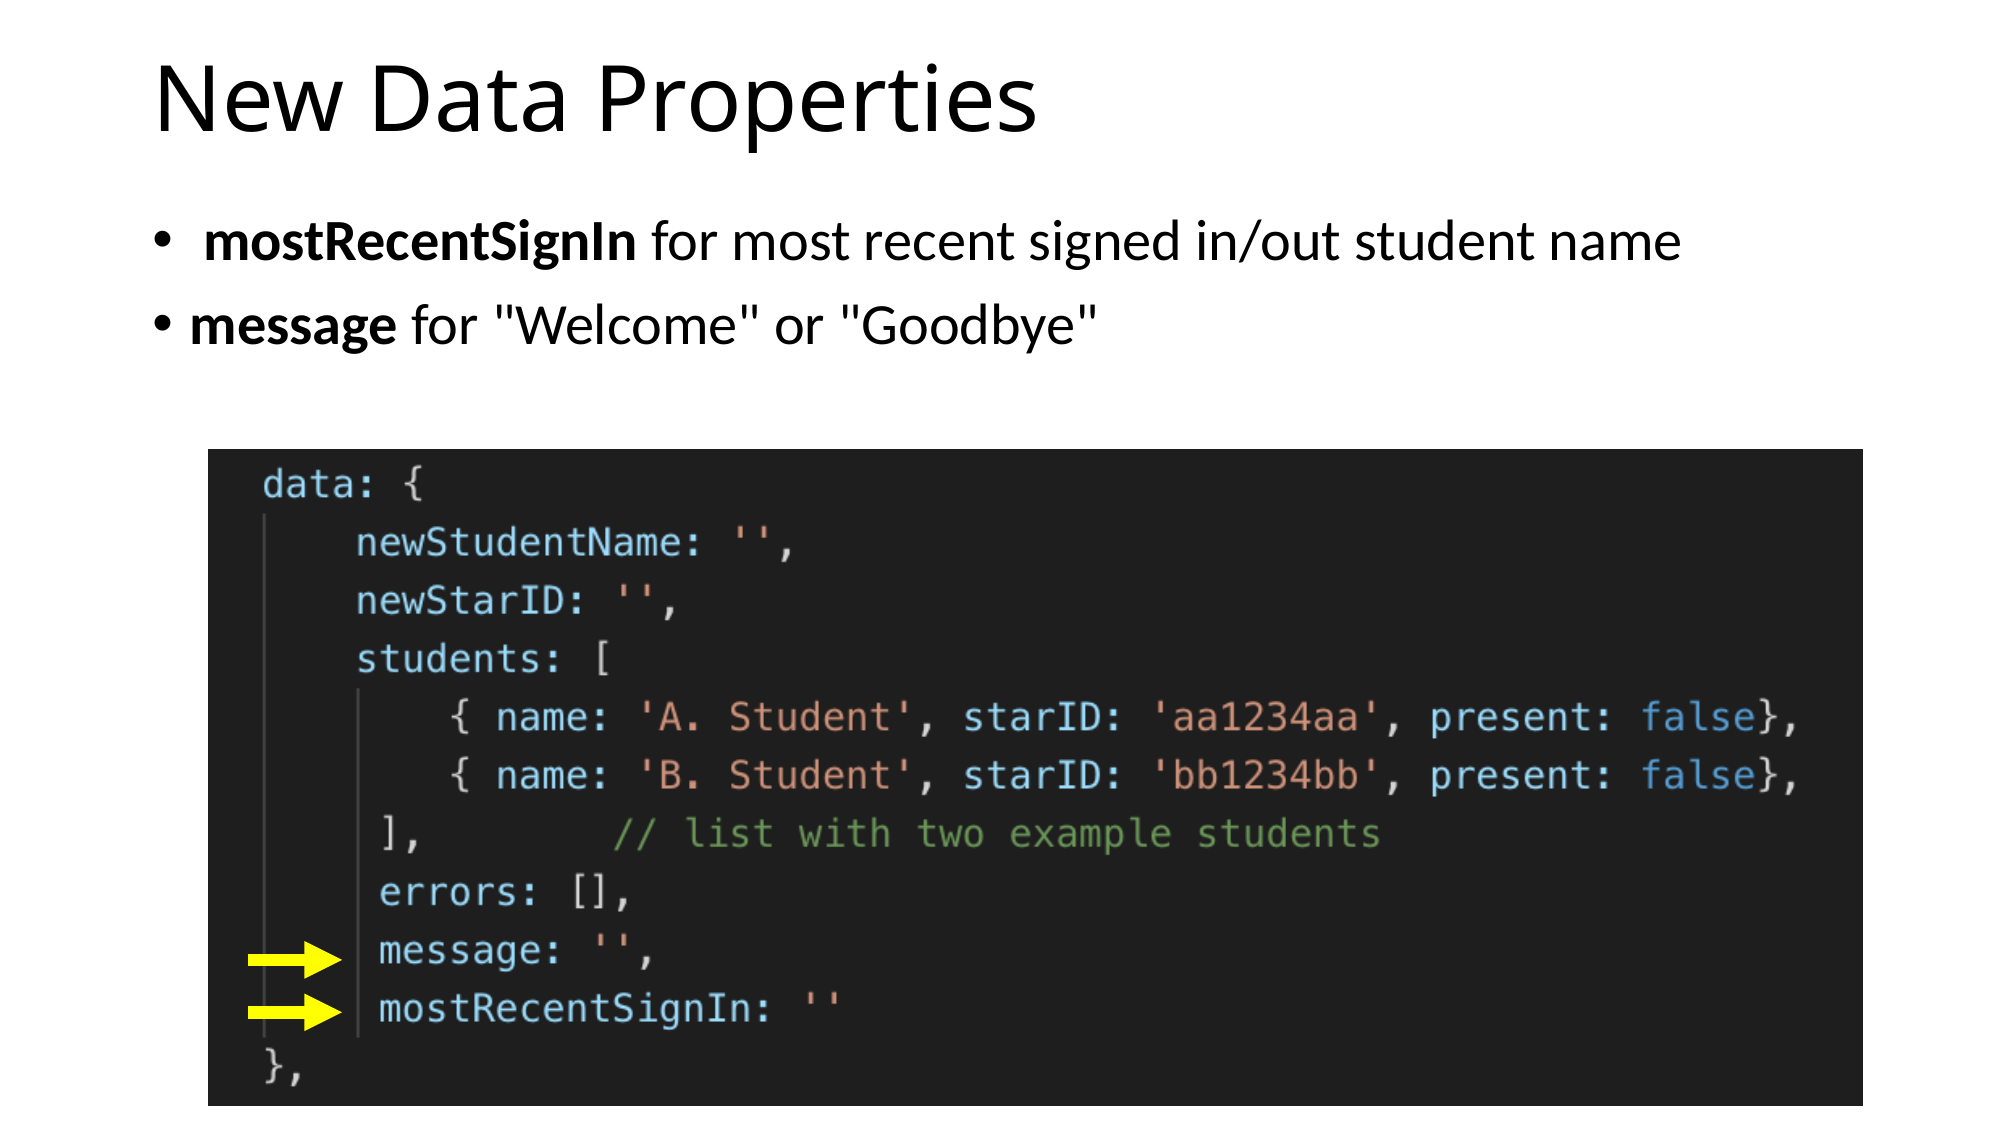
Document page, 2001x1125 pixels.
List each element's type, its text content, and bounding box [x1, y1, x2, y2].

list mostRecentSignIn for most recent signed in/out student name message for "Welcome" or "Goodbye" [137, 202, 1863, 917]
title New Data Properties [137, 0, 1863, 202]
picture [208, 449, 1863, 1106]
